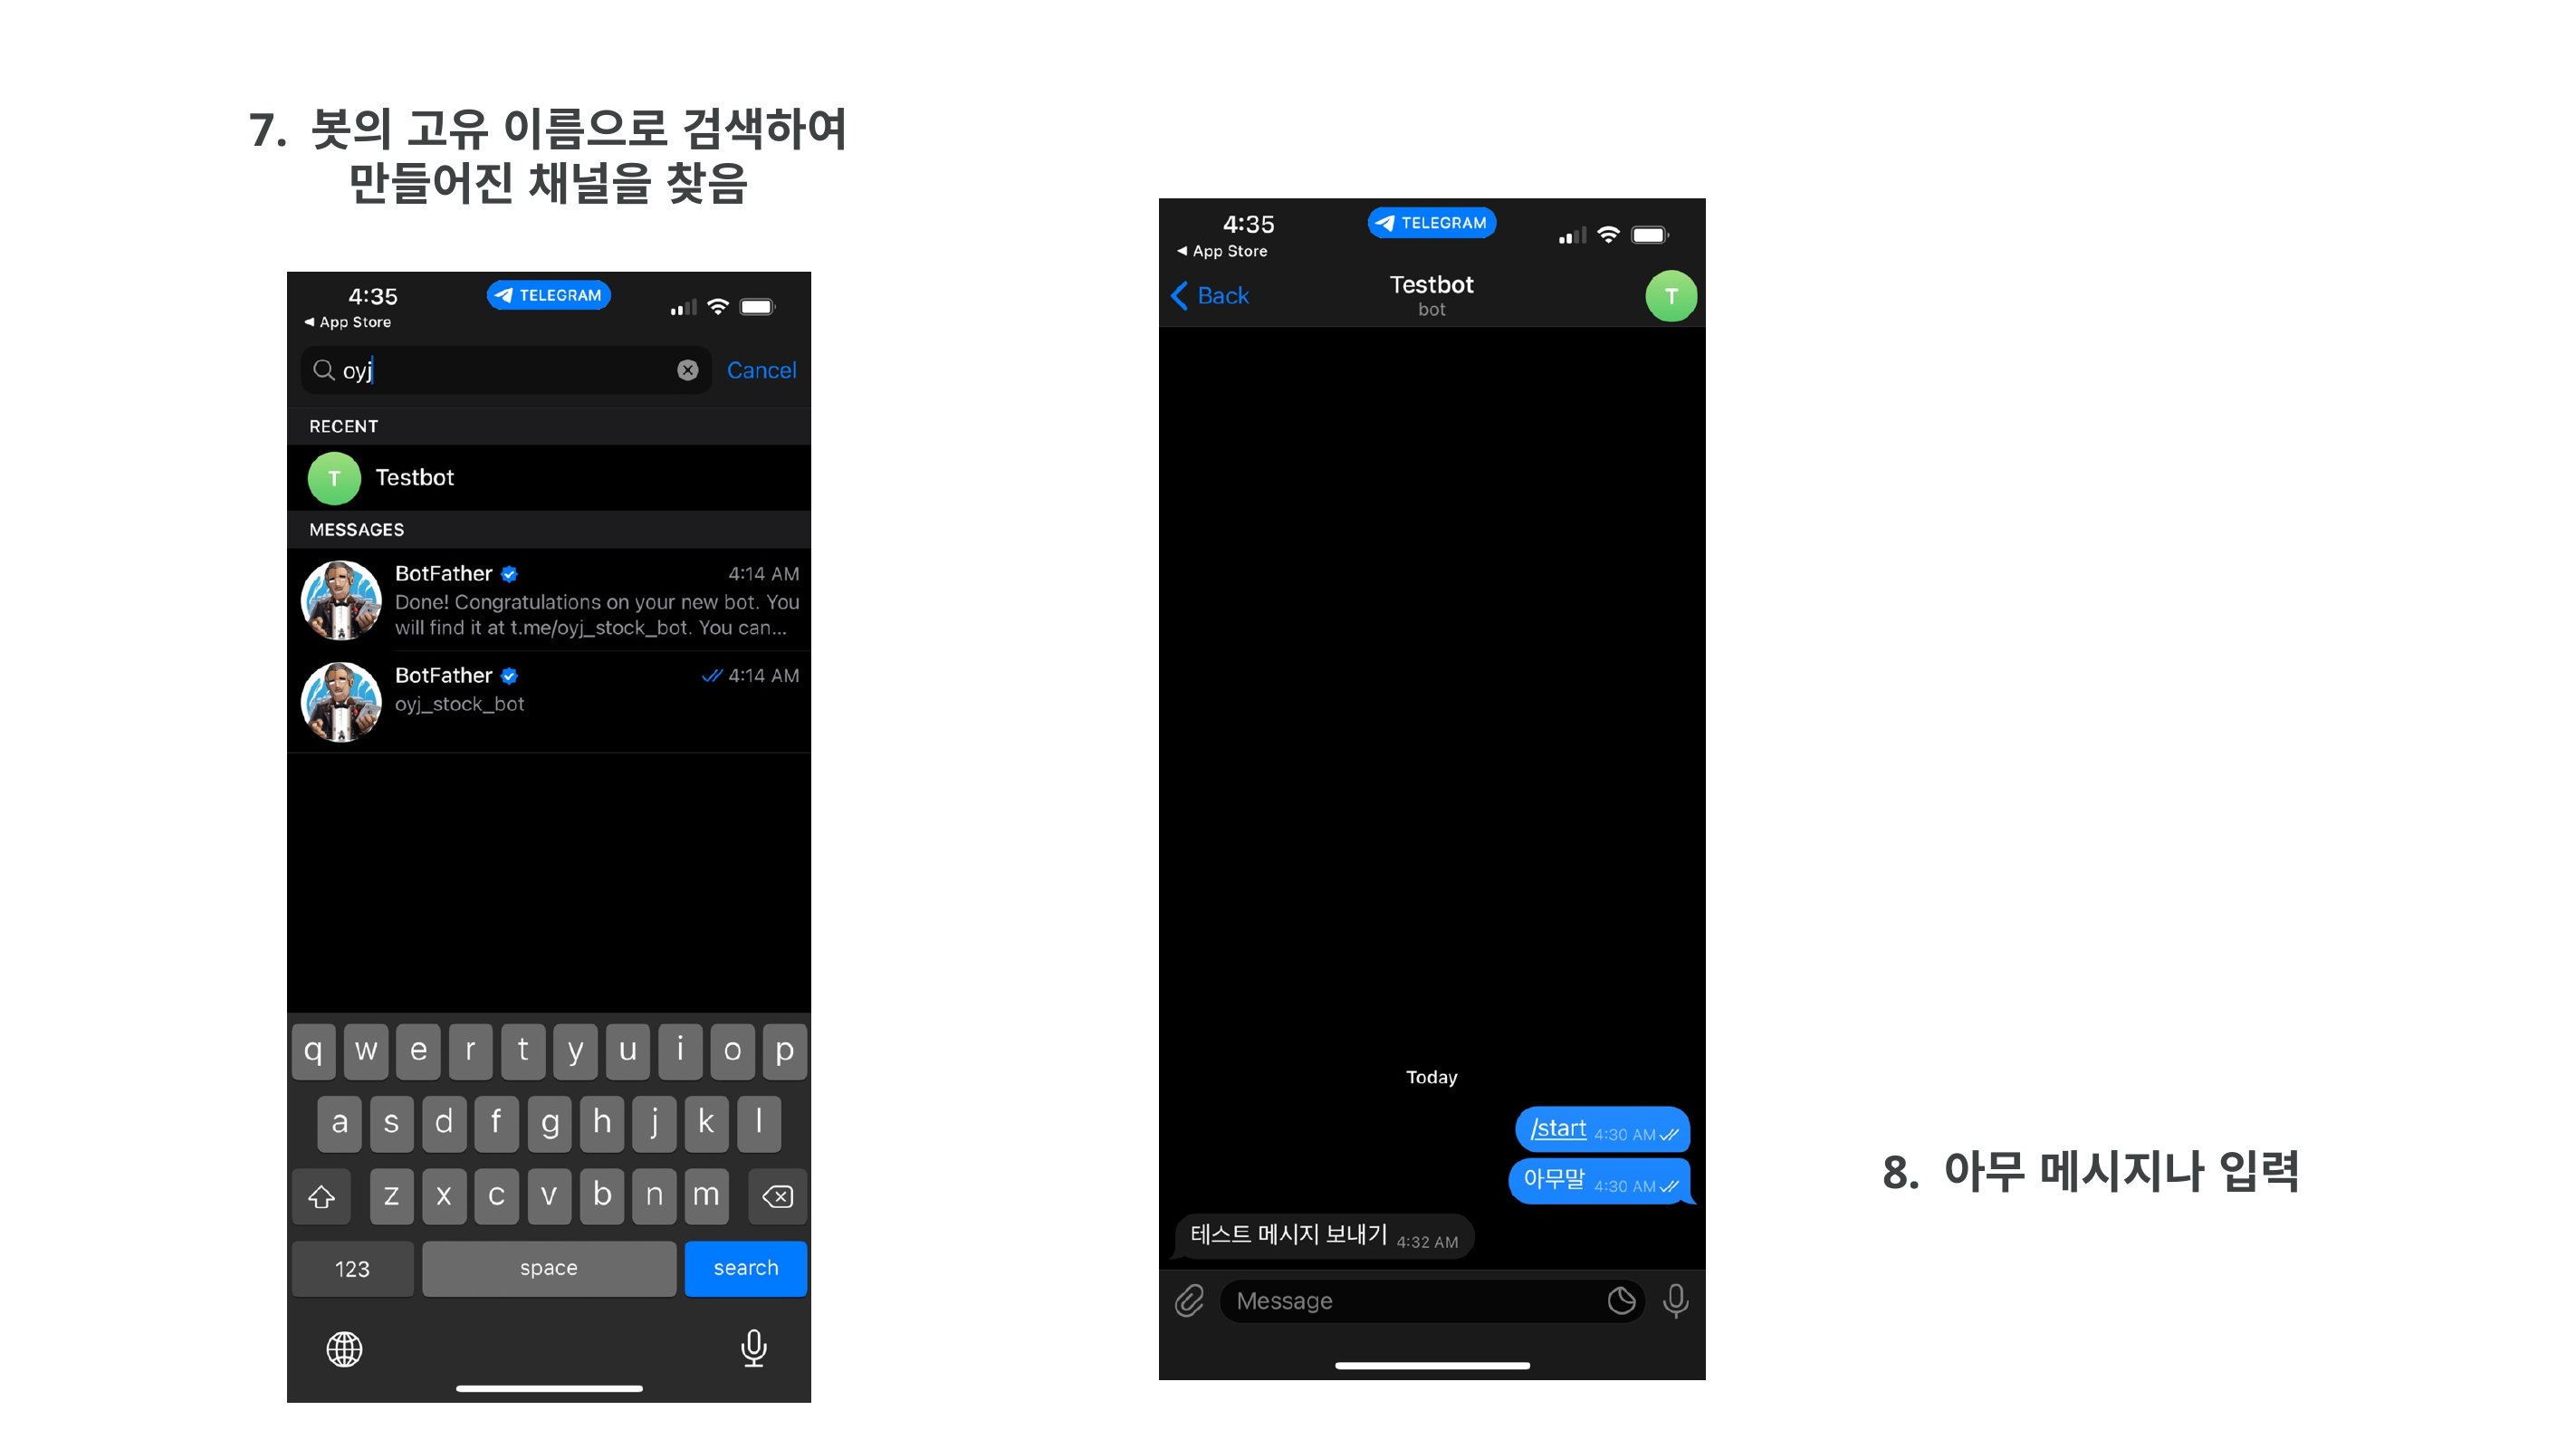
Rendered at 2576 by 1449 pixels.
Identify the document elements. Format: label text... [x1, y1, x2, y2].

text_box 7. 봇의 고유 이름으로 검색하여 만들어진 채널을 찾음 [214, 93, 885, 216]
picture [1158, 197, 1706, 1380]
picture [287, 272, 811, 1404]
text_box 8. 아무 메시지나 입력 [1757, 1137, 2428, 1205]
